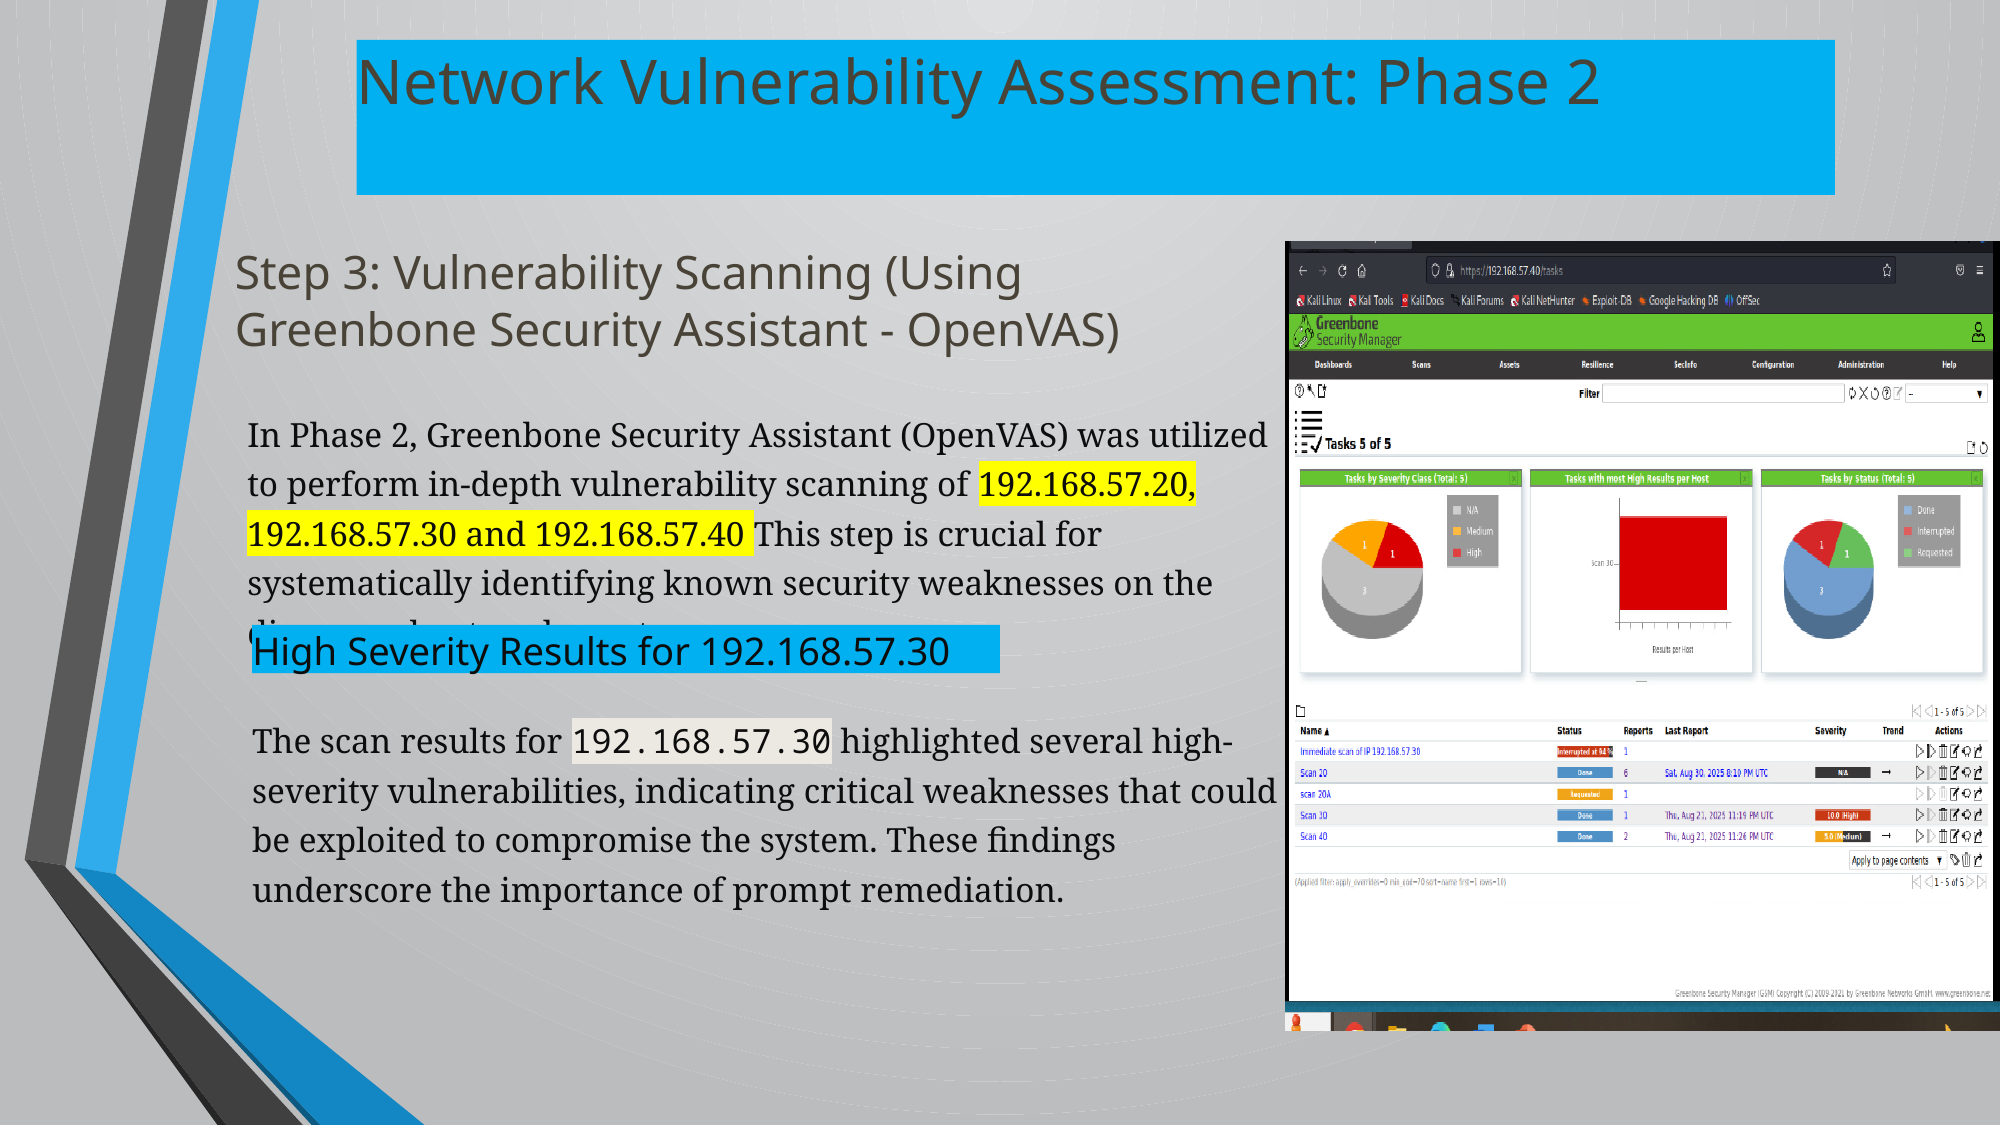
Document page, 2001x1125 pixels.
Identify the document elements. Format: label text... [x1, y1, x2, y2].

text_box The scan results for 192.168.57.30 highlighted several high-severity vulnerabilities, indicating critical weaknesses that could be exploited to compromise the system. These findings underscore the importance of prompt remediation. [252, 711, 1284, 913]
text_box In Phase 2, Greenbone Security Assistant (OpenVAS) was utilized to perform in-depth vulnerability scanning of 192.168.57.20, 192.168.57.30 and 192.168.57.40 This step is crucial for systematically identifying known security weaknesses on the discovered network assets. [247, 404, 1281, 603]
text_box Step 3: Vulnerability Scanning (Using Greenbone Security Assistant - OpenVAS) [234, 241, 1268, 358]
text_box High Severity Results for 192.168.57.30 [252, 624, 1000, 674]
text_box Network Vulnerability Assessment: Phase 2 [356, 39, 1835, 195]
picture [1284, 241, 2000, 1032]
